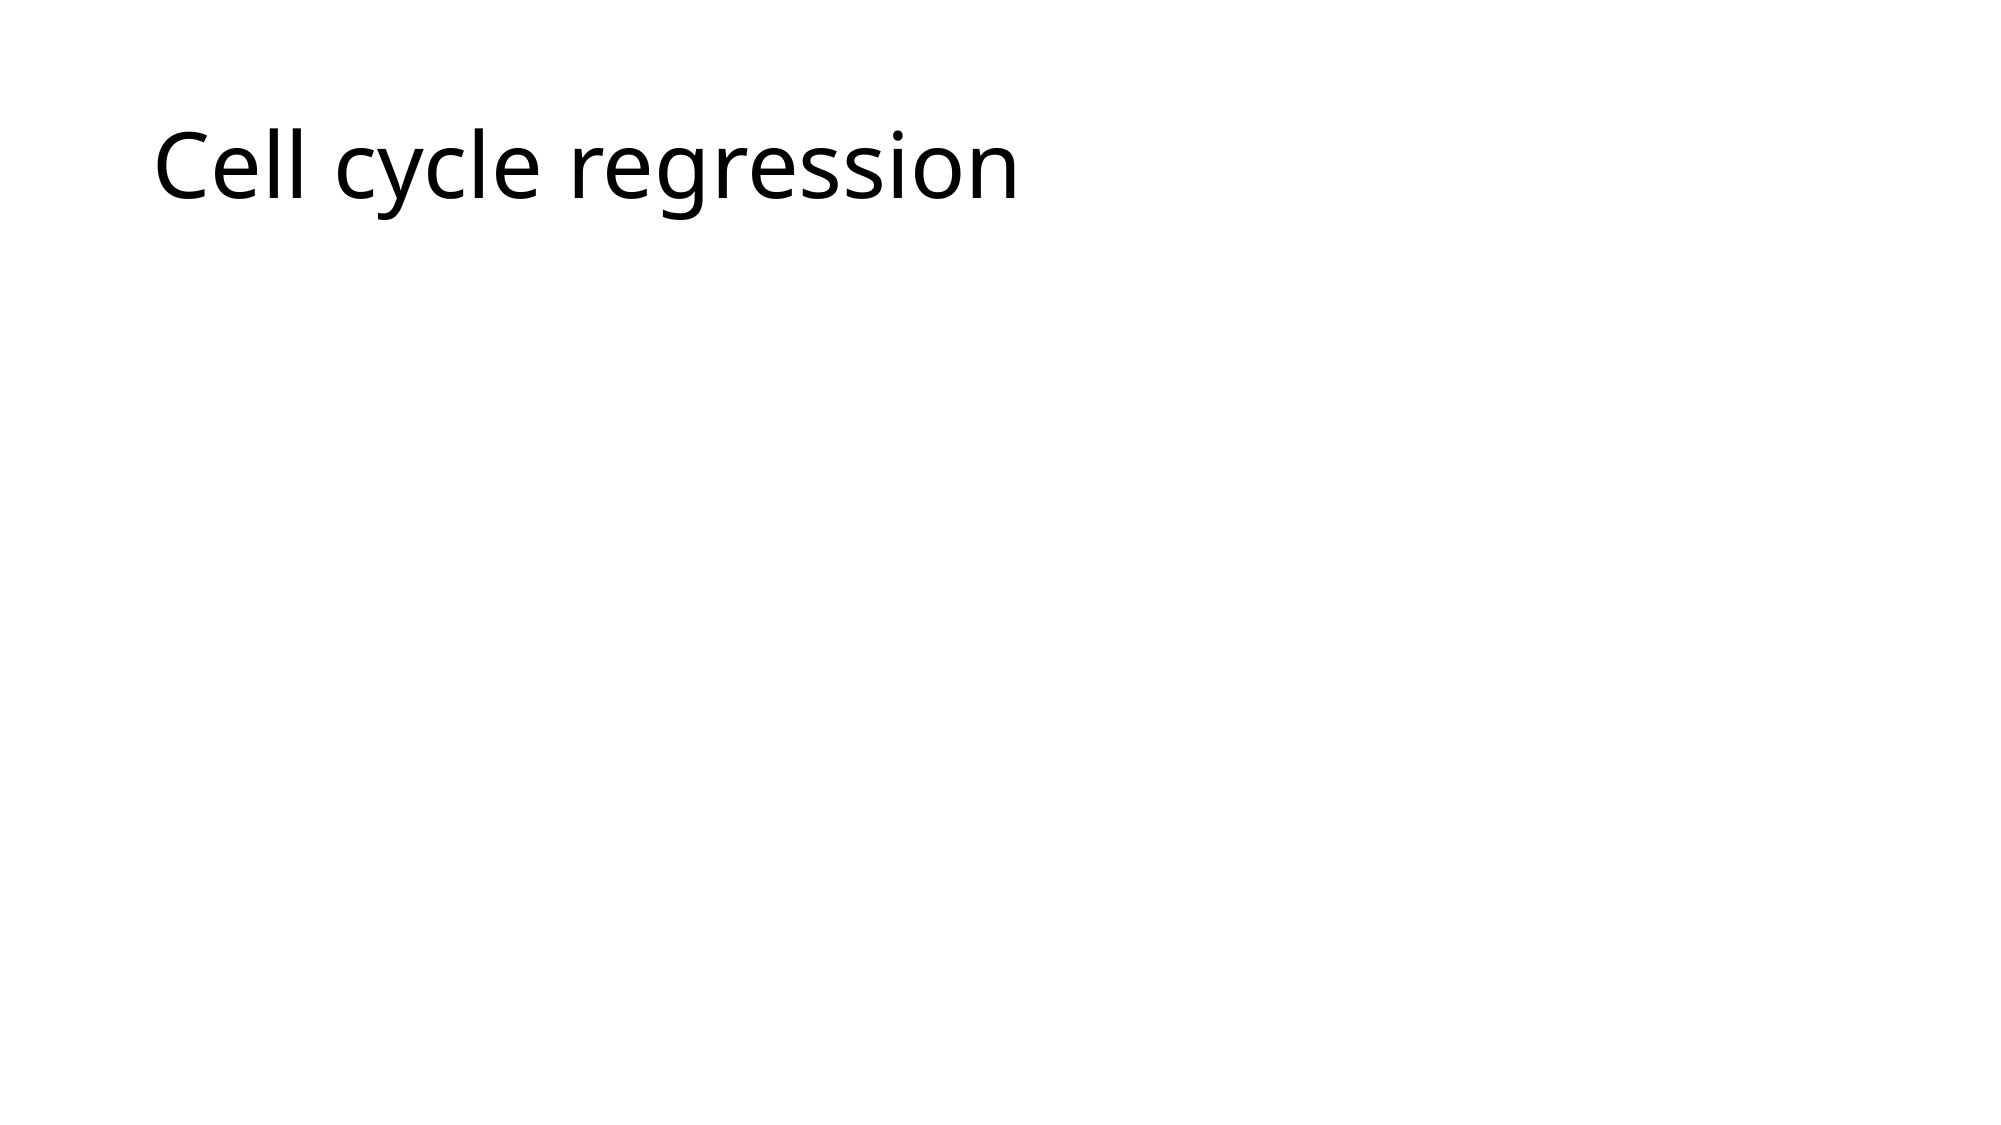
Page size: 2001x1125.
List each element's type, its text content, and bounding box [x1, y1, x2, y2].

title Cell cycle regression [137, 59, 1863, 278]
